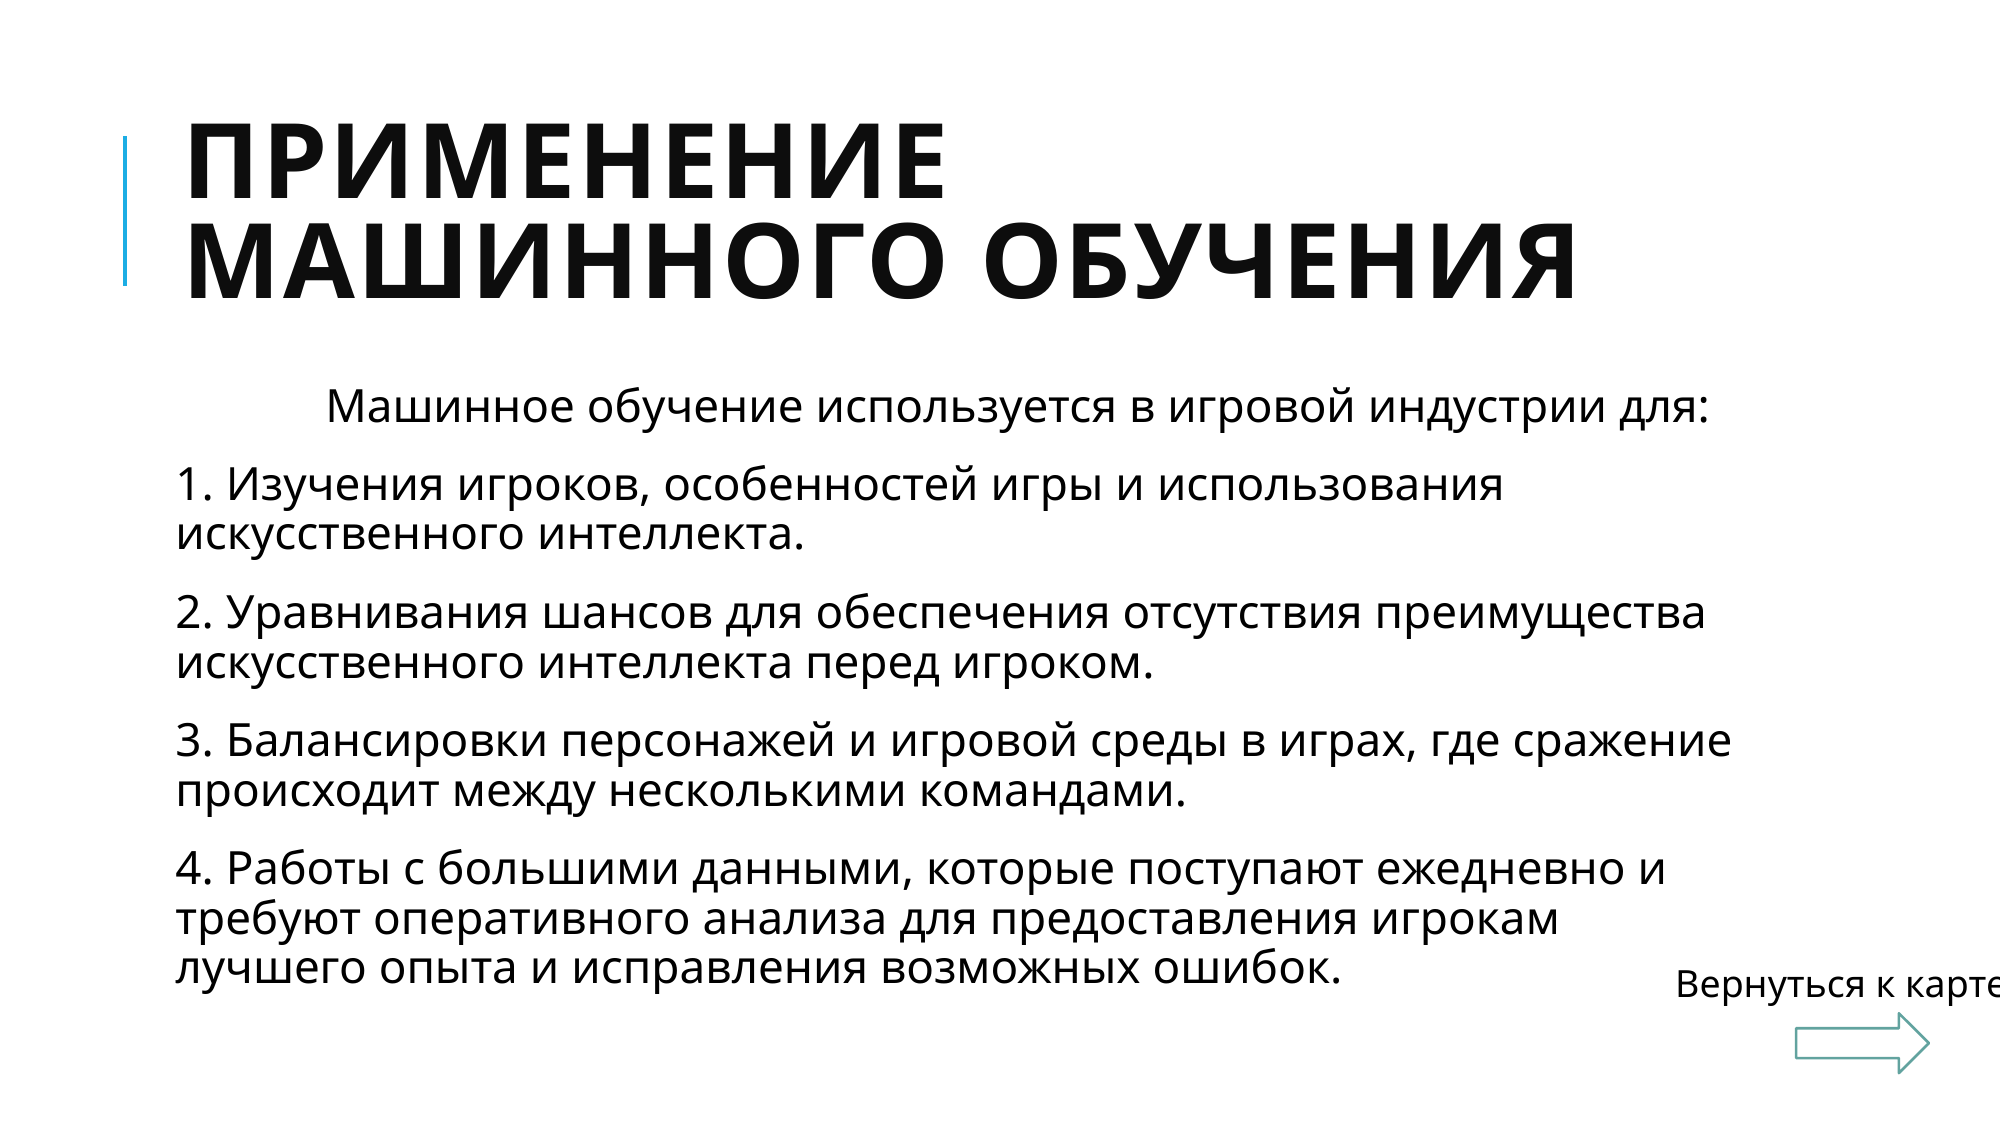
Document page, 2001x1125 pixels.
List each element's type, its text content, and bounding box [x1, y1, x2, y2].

text_box [1794, 1012, 1930, 1075]
title Применение машинного обучения [168, 96, 1763, 342]
list Машинное обучение используется в игровой индустрии для: 1. Изучения игроков, особенностей игры и использования искусственного интеллекта. 2. Уравнивания шансов для обеспечения отсутствия преимущества искусственного интеллекта перед игроком. 3. Балансировки персонажей и игровой среды в играх, где сражение происходит между несколькими командами. 4. Работы с большими данными, которые поступают ежедневно и требуют оперативного анализа для предоставления игрокам лучшего опыта и исправления возможных ошибок. [168, 375, 1763, 1035]
text_box Вернуться к карте [1660, 952, 2000, 1012]
